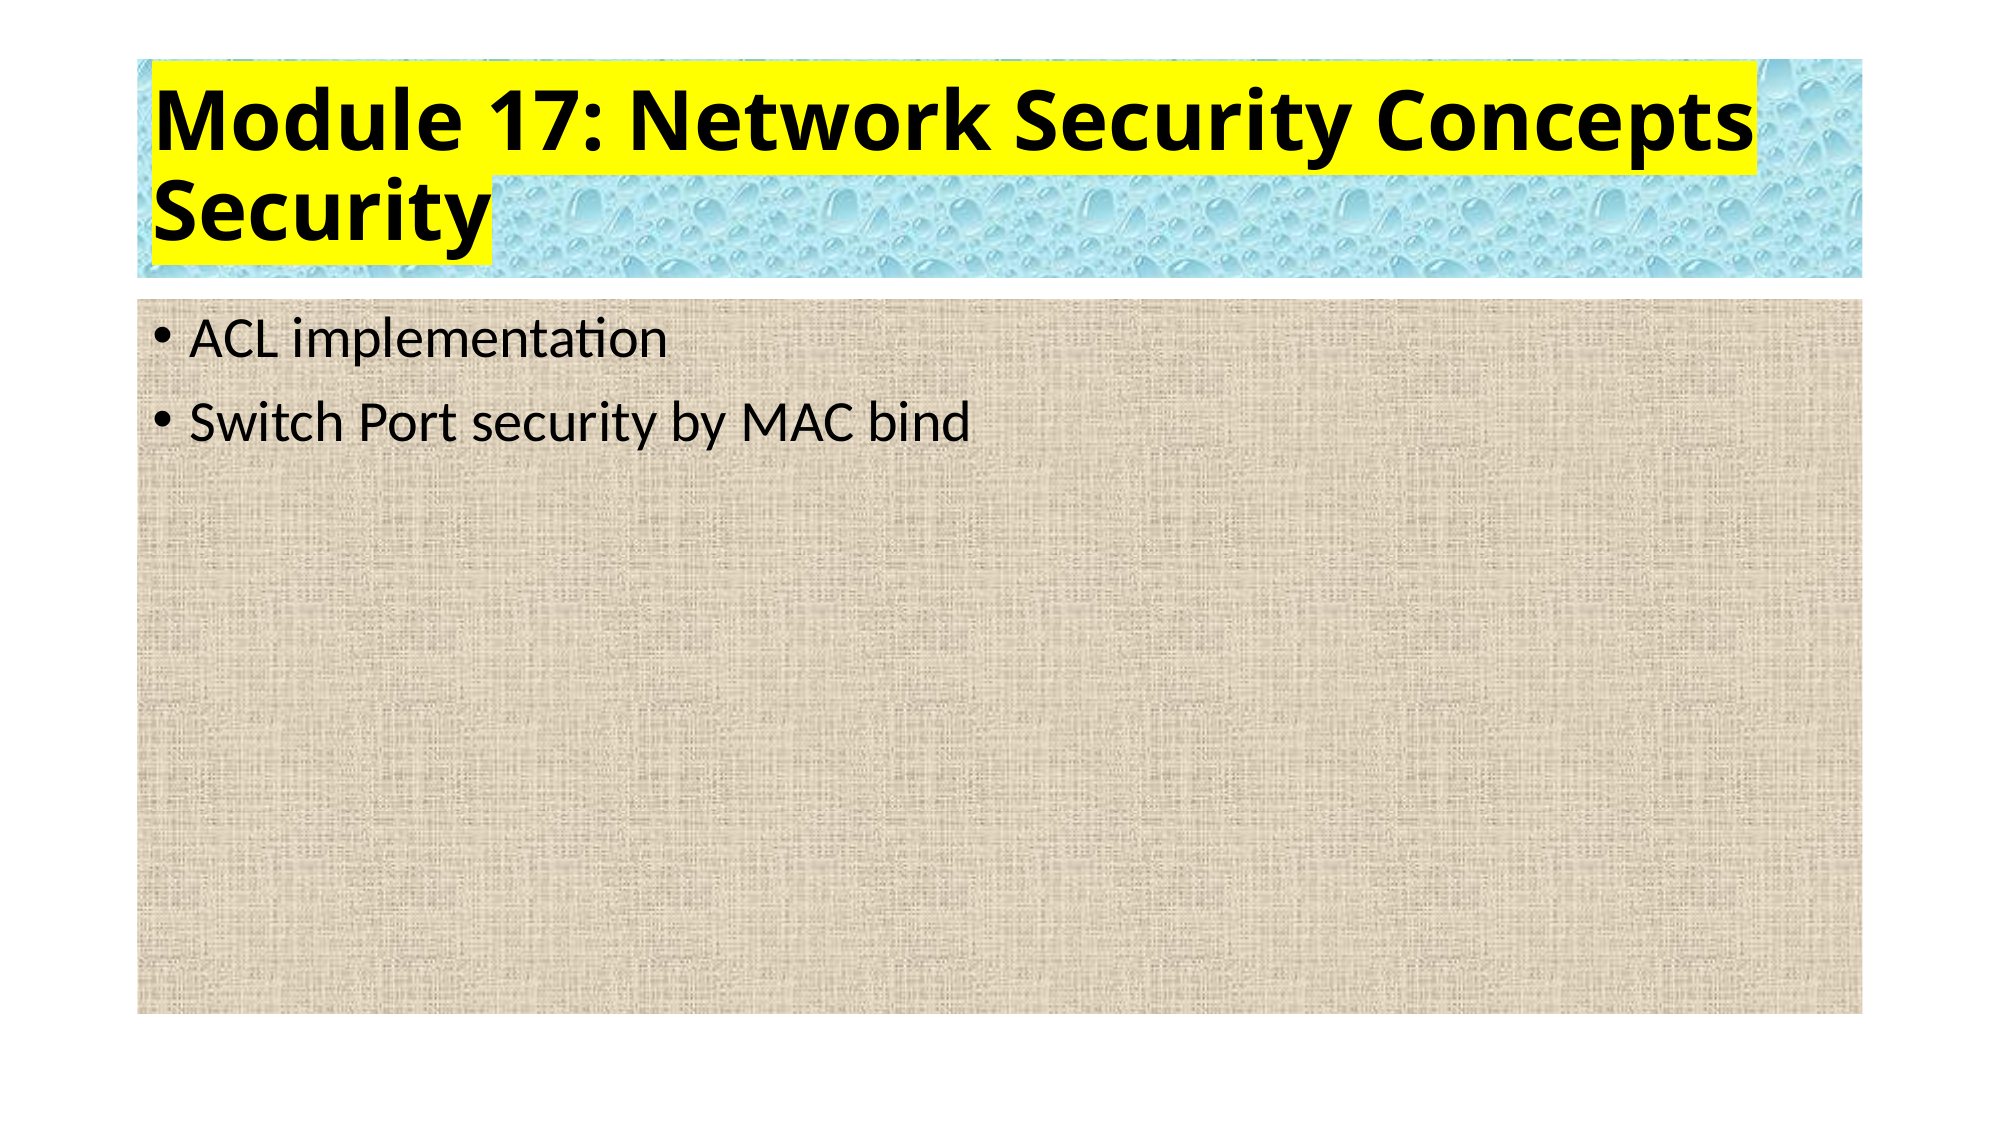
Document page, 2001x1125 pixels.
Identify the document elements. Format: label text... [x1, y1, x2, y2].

list ACL implementation Switch Port security by MAC bind [137, 299, 1863, 1014]
title Module 17: Network Security Concepts Security [137, 59, 1863, 278]
